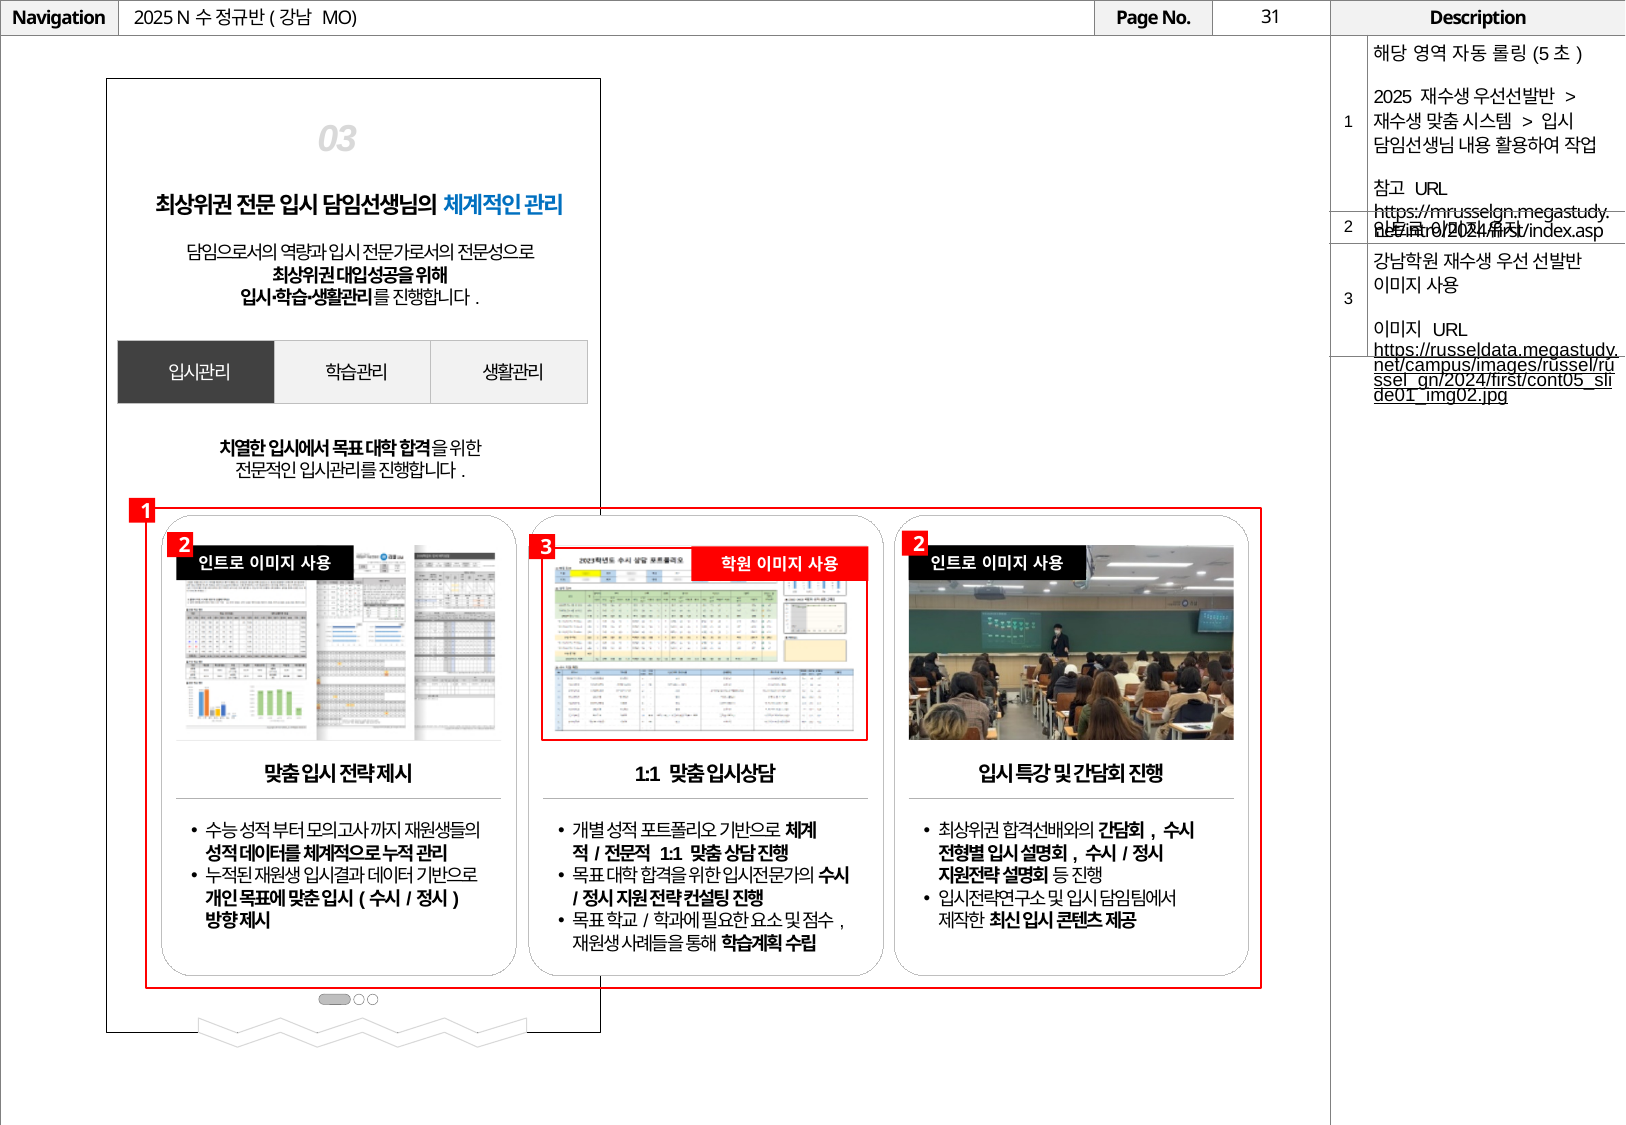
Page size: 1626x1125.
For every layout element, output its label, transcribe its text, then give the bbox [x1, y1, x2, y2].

text_box 2 [165, 530, 195, 559]
text_box 치열한 입시에서 목표 대학 합격을 위한 전문적인 입시관리를 진행합니다. [150, 429, 552, 489]
picture [542, 544, 868, 740]
table_cell 3 [1329, 244, 1367, 356]
text_box [318, 994, 351, 1005]
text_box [116, 340, 589, 404]
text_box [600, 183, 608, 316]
picture [908, 544, 1234, 740]
table_cell 인트로 이미지 유지 [1368, 212, 1625, 243]
table_header 1 [1329, 36, 1367, 211]
text_box [353, 994, 365, 1005]
text_box [105, 78, 600, 1033]
text_box 1 [127, 496, 157, 525]
table_header 해당 영역 자동 롤링(5초) 2025 재수생 우선선발반 > 재수생 맞춤 시스템 > 입시 담임선생님 내용 활용하여 작업 참고 URL https://mrusselgn.megastudy.net/intro/2024/first/index.asp [1368, 36, 1625, 211]
text_box [367, 994, 378, 1005]
table_cell 강남학원 재수생 우선 선발반 이미지 사용 이미지 URL https://russeldata.megastudy.net/campus/images/russel/russel_gn/2024/first/cont05_slide01_img02.jpg [1368, 244, 1625, 356]
text_box 2 [900, 529, 930, 558]
text_box [196, 1015, 529, 1050]
table_cell 2 [1329, 212, 1367, 243]
text_box 03 [302, 106, 433, 166]
picture [176, 544, 502, 741]
title 2025 N수 정규반(강남 MO) [118, 0, 1097, 35]
text_box [144, 506, 1263, 990]
